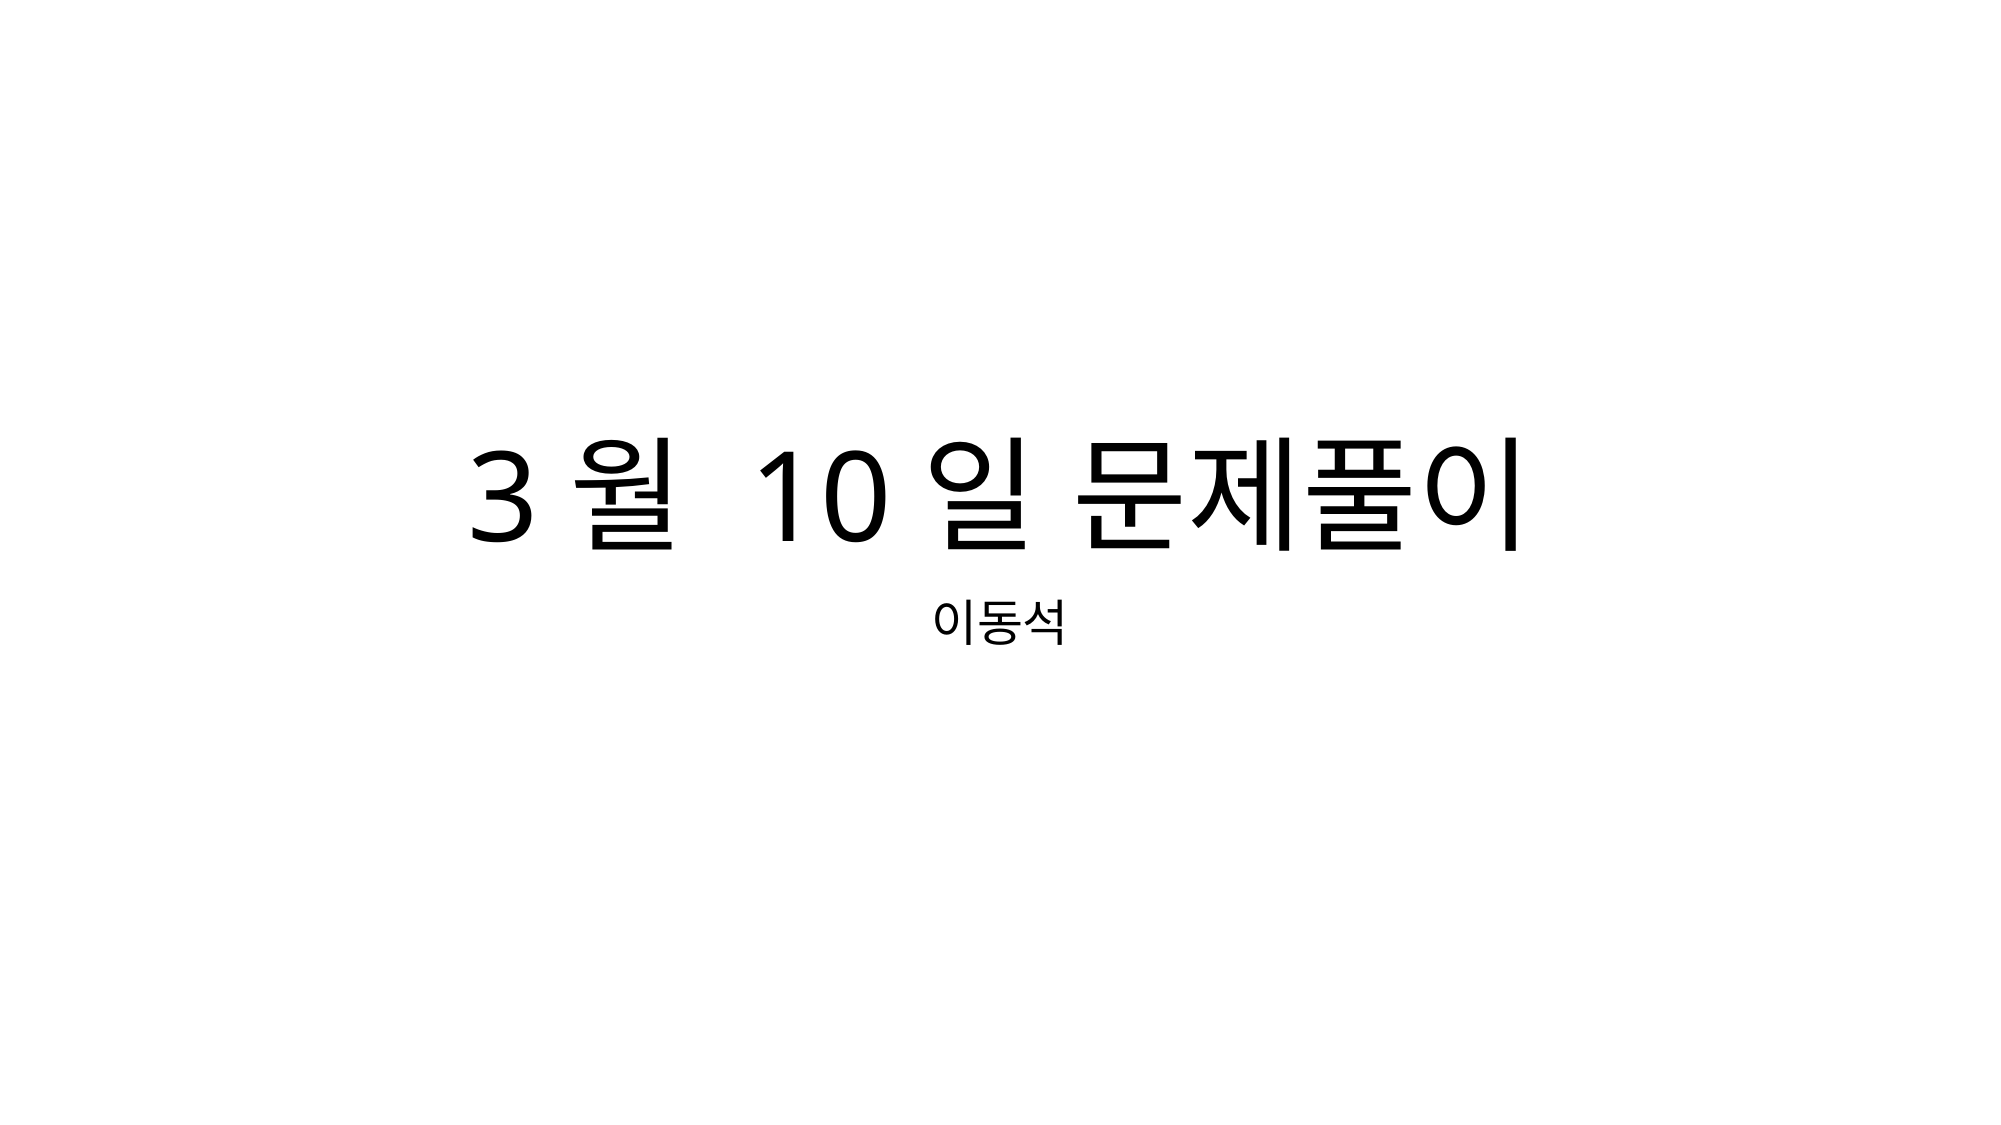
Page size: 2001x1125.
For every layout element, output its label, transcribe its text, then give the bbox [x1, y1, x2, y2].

title 3월 10일 문제풀이 [249, 184, 1750, 576]
subtitle 이동석 [249, 590, 1750, 863]
